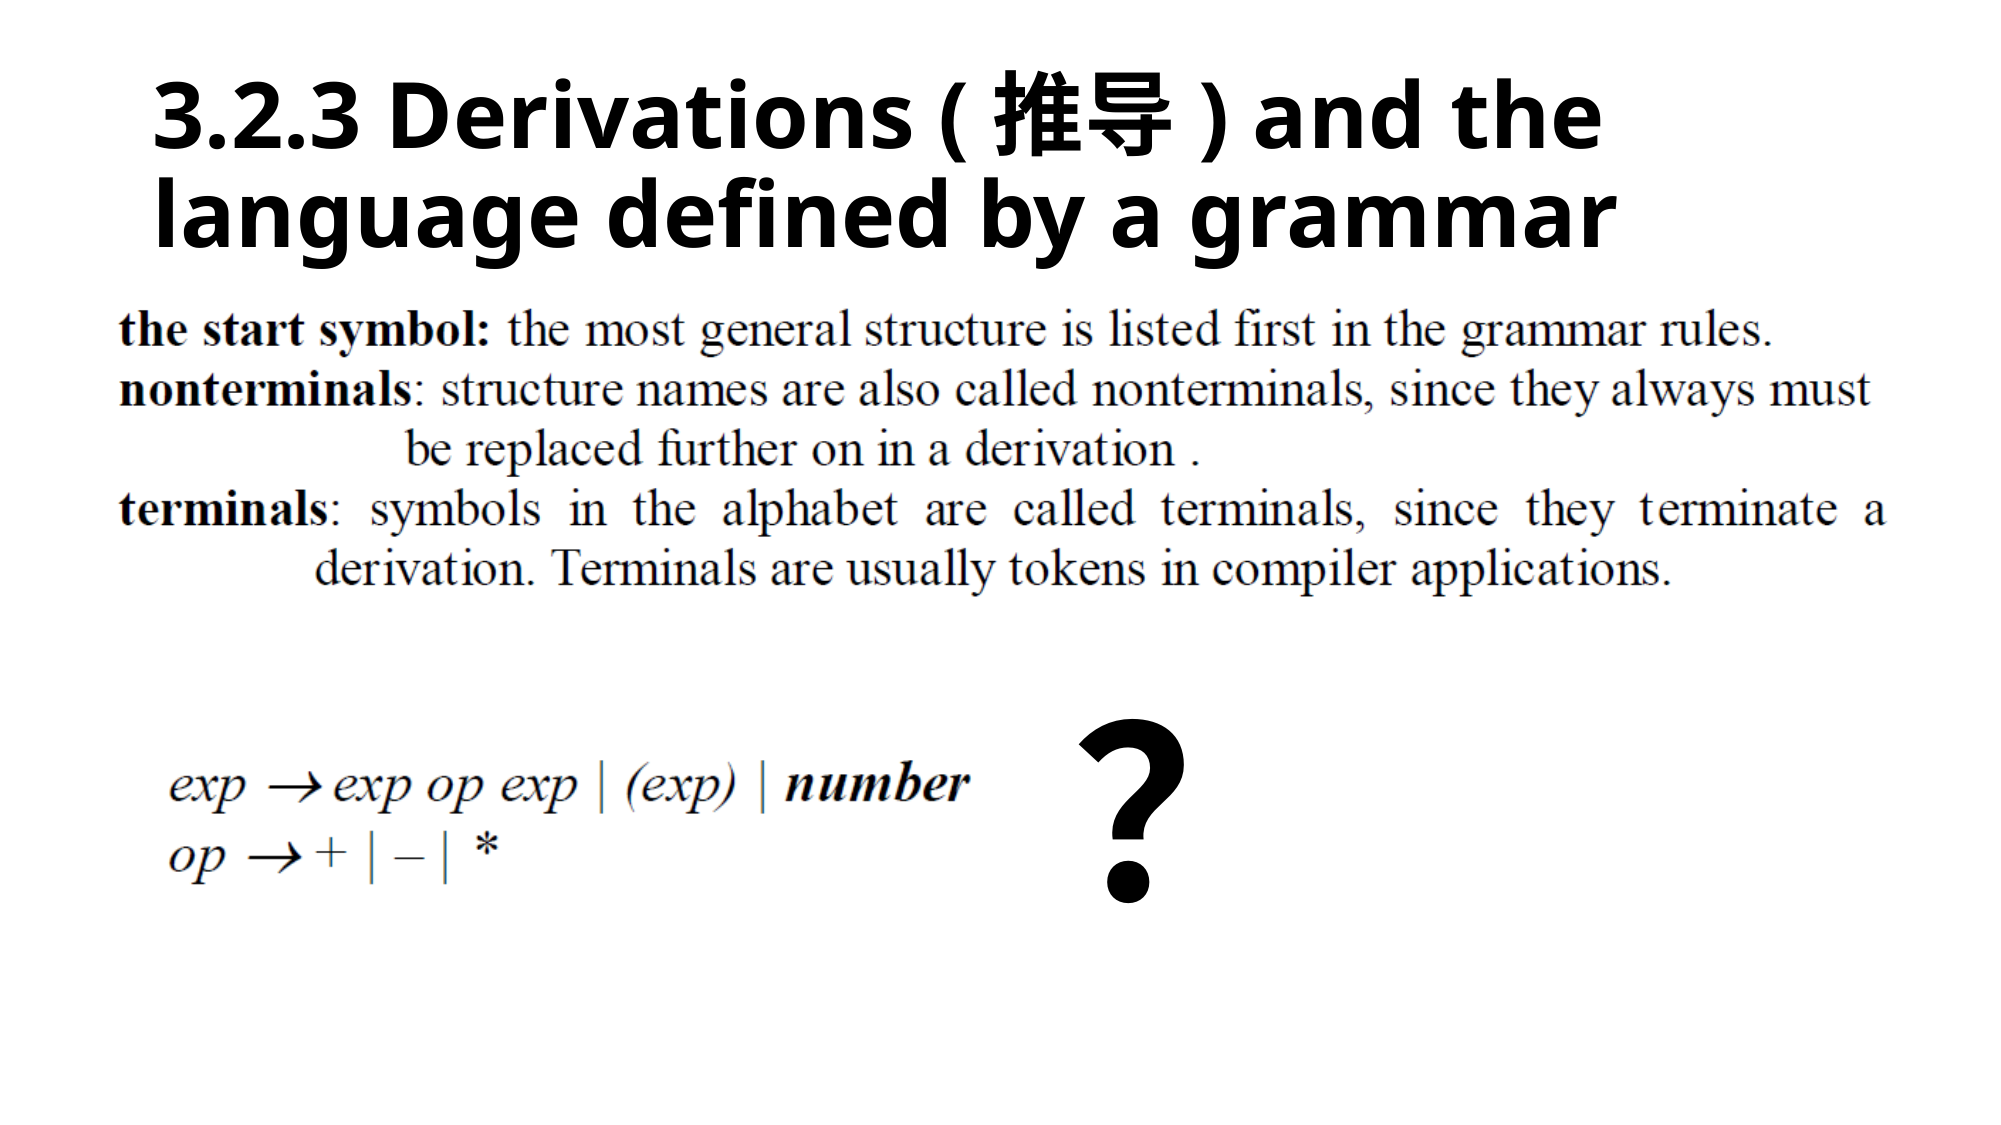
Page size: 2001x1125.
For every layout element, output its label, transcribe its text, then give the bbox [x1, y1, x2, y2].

list ？ [1056, 686, 1674, 1036]
title 3.2.3 Derivations (推导) and the language defined by a grammar [137, 59, 1863, 278]
picture [137, 759, 1049, 887]
picture [104, 299, 1896, 618]
